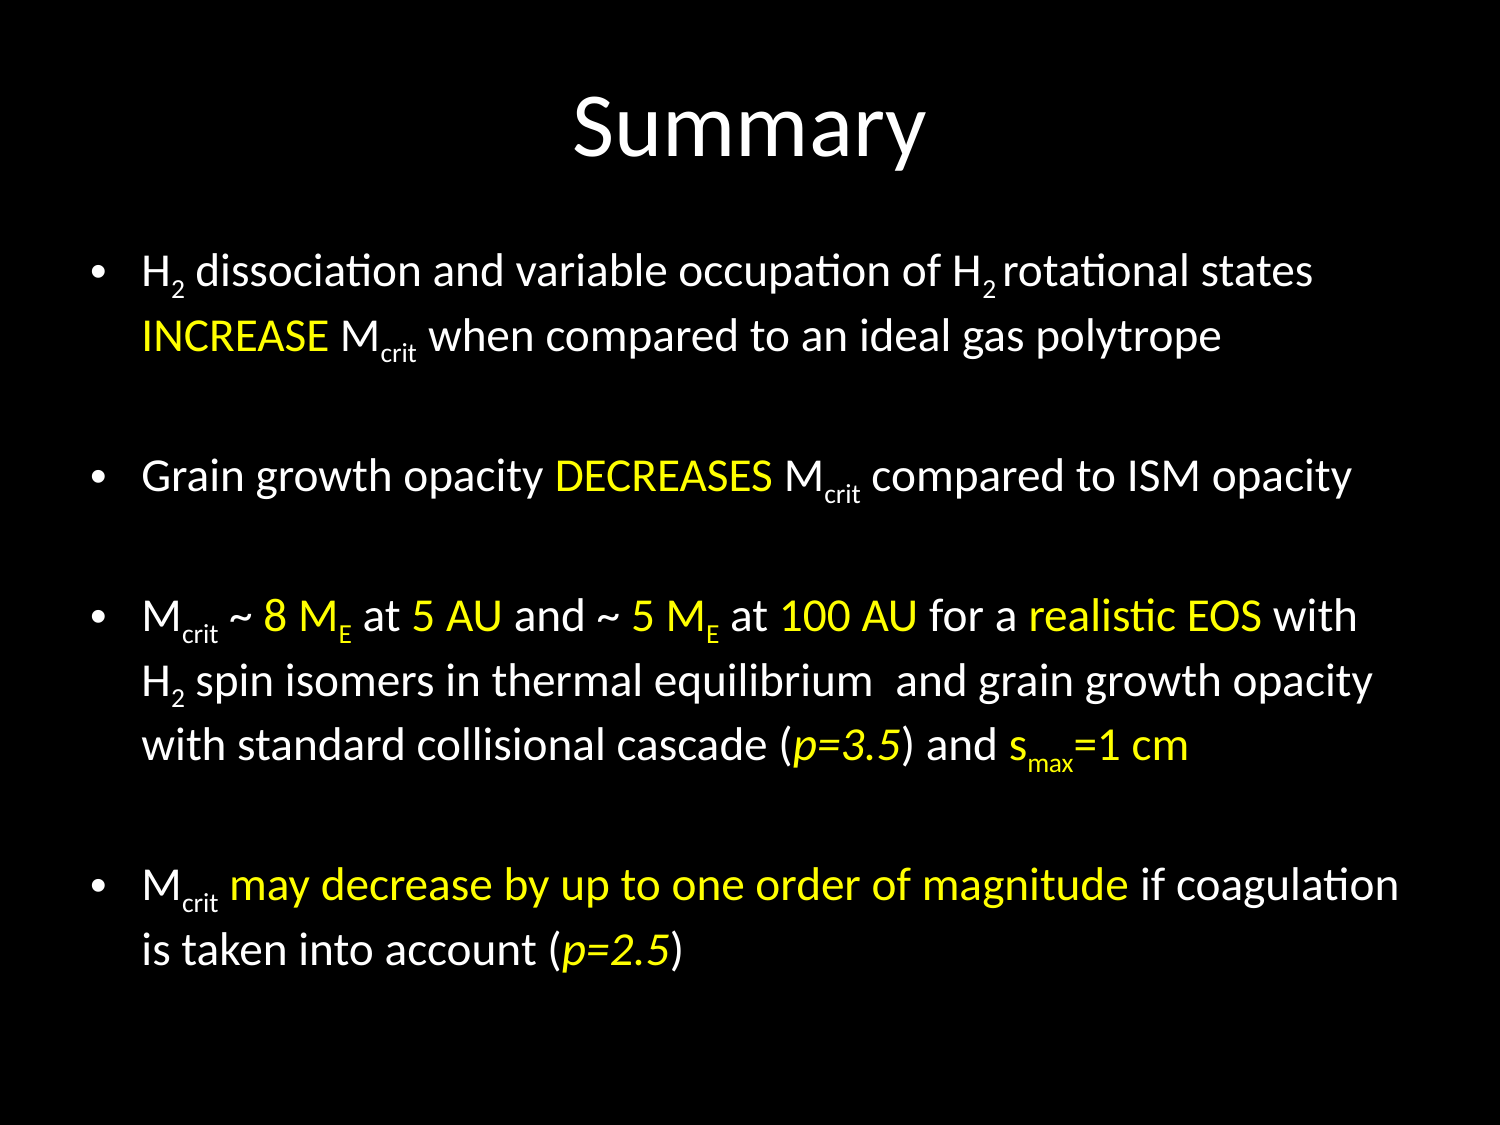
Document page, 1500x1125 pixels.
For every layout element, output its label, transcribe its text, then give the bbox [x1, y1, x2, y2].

list H2 dissociation and variable occupation of H2 rotational states INCREASE Mcrit when compared to an ideal gas polytrope Grain growth opacity DECREASES Mcrit compared to ISM opacity Mcrit ~ 8 ME at 5 AU and ~ 5 ME at 100 AU for a realistic EOS with H2 spin isomers in thermal equilibrium and grain growth opacity with standard collisional cascade (p=3.5) and smax=1 cm Mcrit may decrease by up to one order of magnitude if coagulation is taken into account (p=2.5) [75, 231, 1425, 1069]
title Summary [75, 25, 1425, 214]
